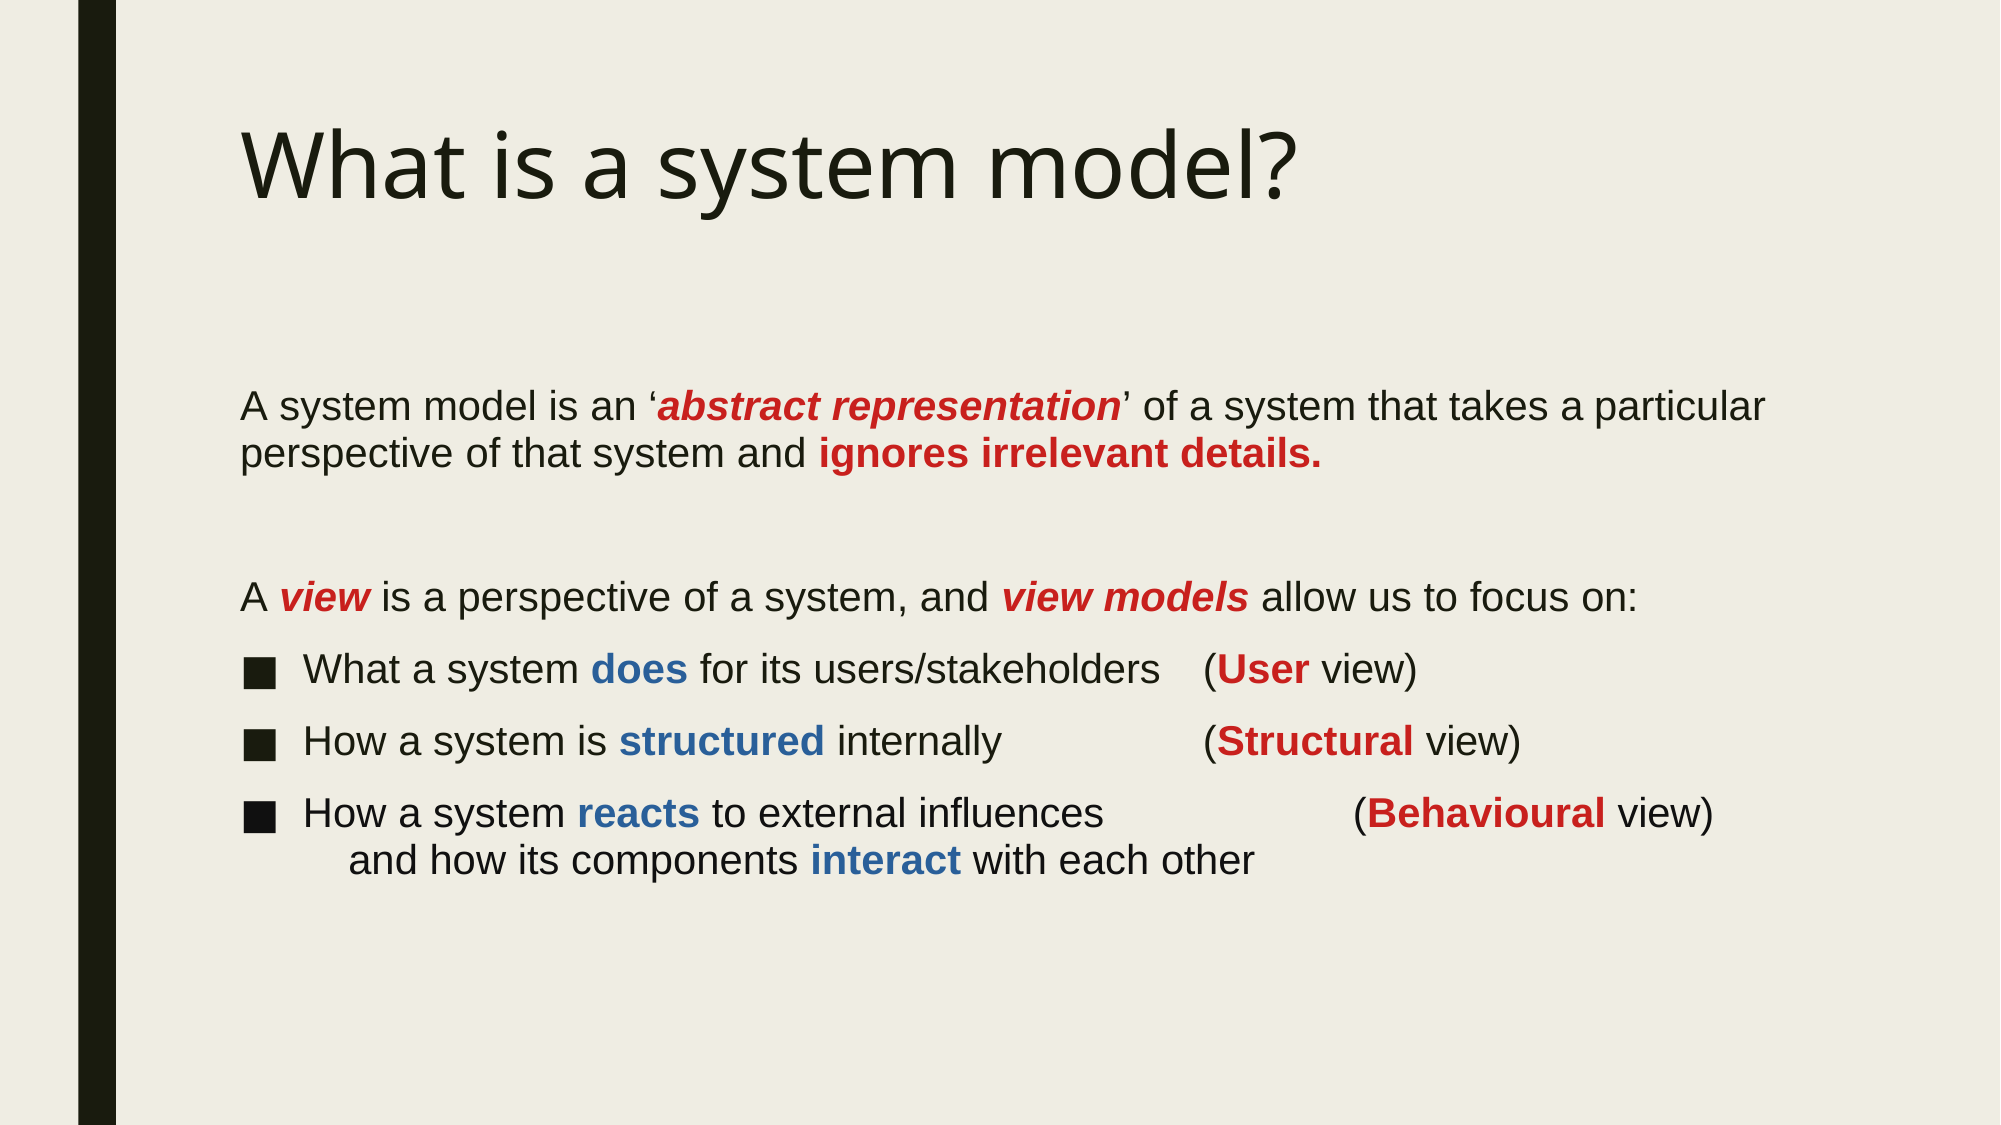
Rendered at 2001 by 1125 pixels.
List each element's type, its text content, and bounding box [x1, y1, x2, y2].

list A system model is an ‘abstract representation’ of a system that takes a particular perspective of that system and ignores irrelevant details. A view is a perspective of a system, and view models allow us to focus on: What a system does for its users/stakeholders (User view) How a system is structured internally (Structural view) How a system reacts to external influences (Behavioural view) and how its components interact with each other [225, 375, 1800, 963]
title What is a system model? [225, 112, 1800, 357]
